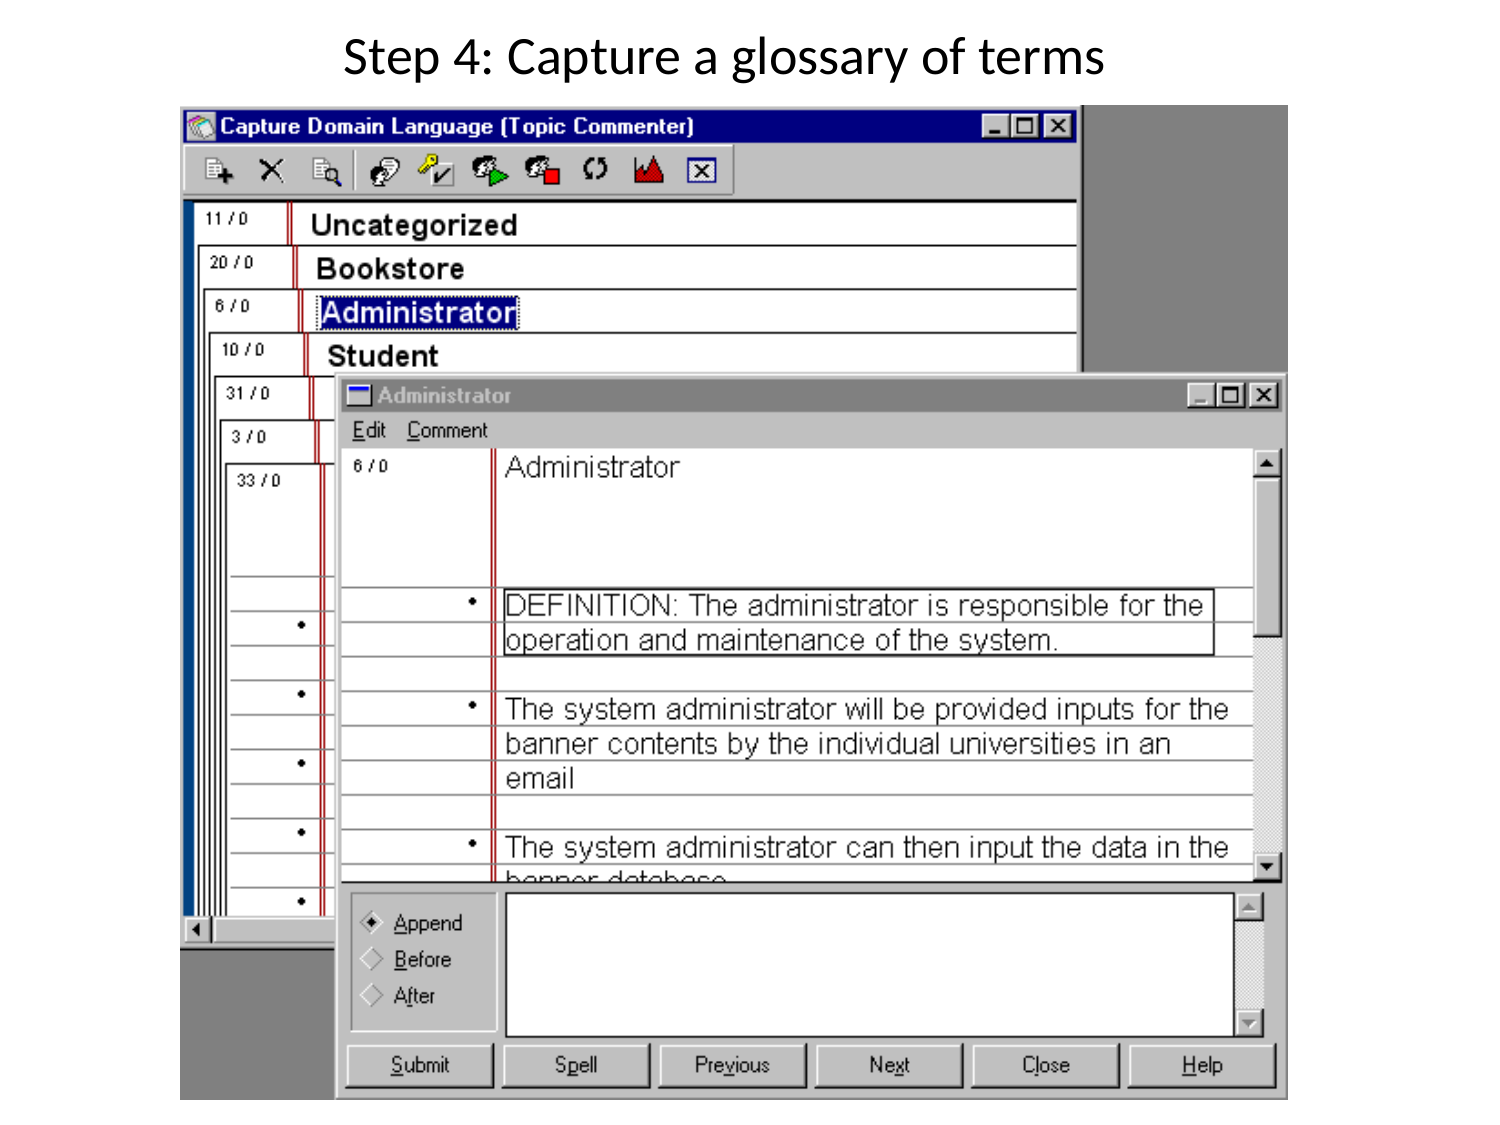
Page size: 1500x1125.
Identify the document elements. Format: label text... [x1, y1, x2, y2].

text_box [180, 105, 1288, 1101]
title Step 4: Capture a glossary of terms [24, 12, 1425, 93]
